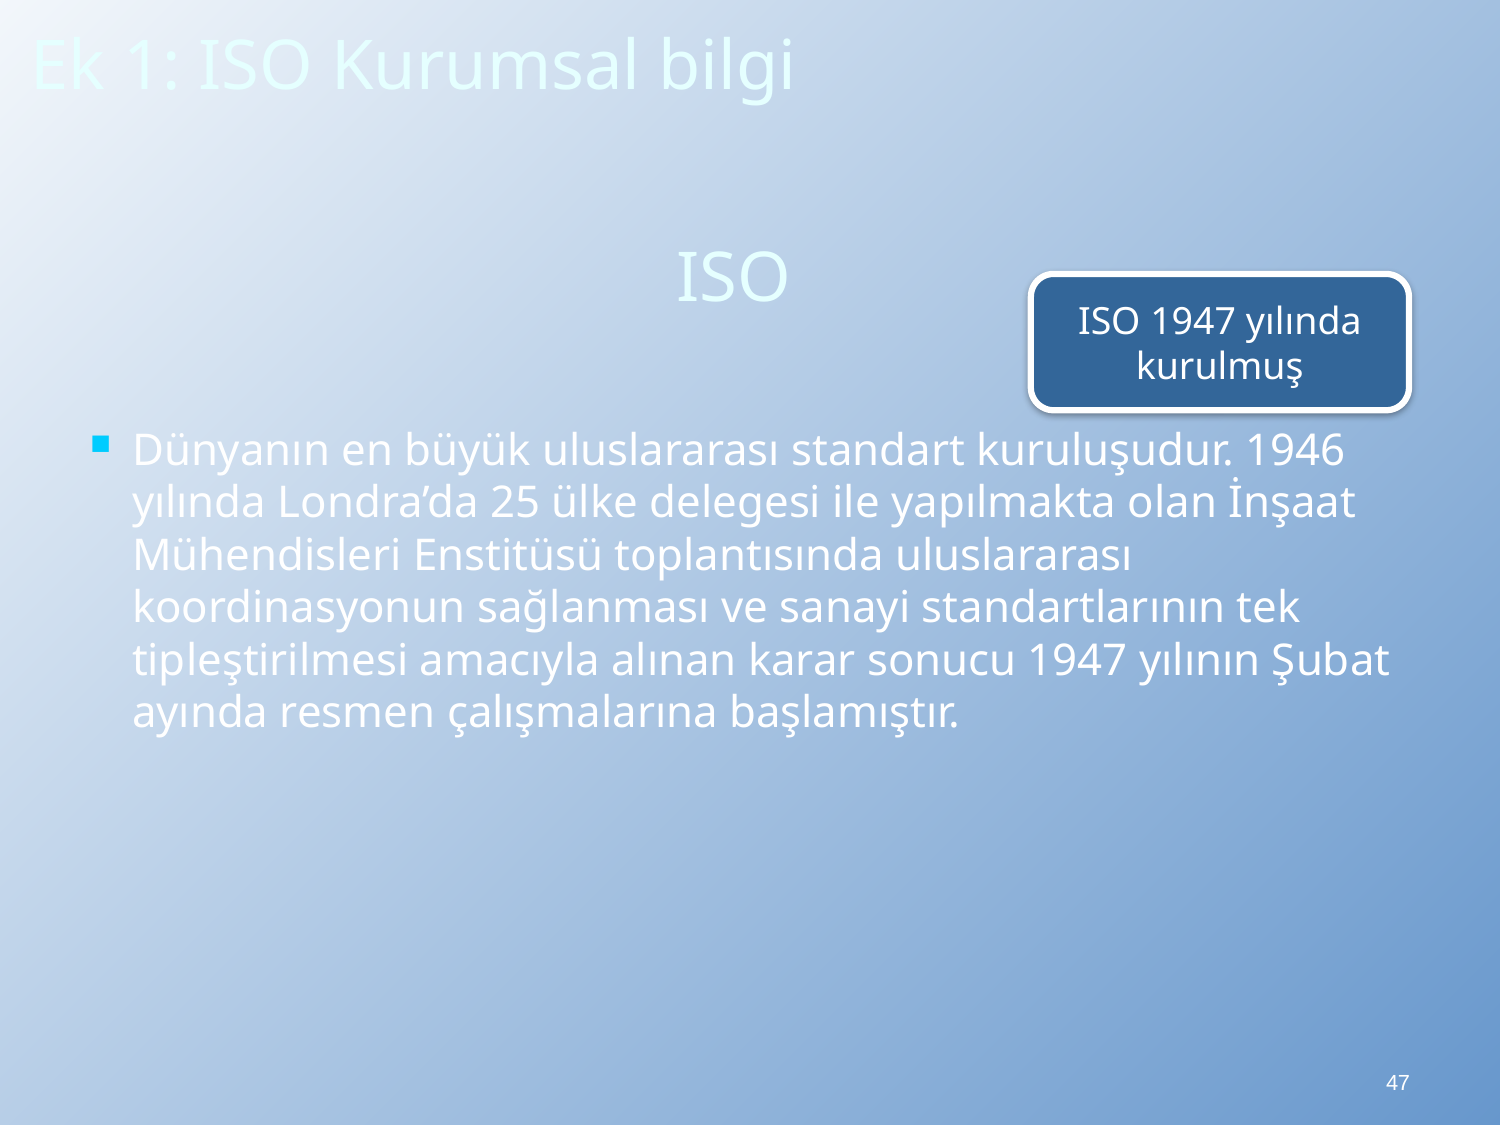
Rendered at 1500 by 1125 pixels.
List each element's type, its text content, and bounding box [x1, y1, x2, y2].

title ISO [58, 161, 1410, 387]
list Dünyanın en büyük uluslararası standart kuruluşudur. 1946 yılında Londra’da 25 ülke delegesi ile yapılmakta olan İnşaat Mühendisleri Enstitüsü toplantısında uluslararası koordinasyonun sağlanması ve sanayi standartlarının tek tipleştirilmesi amacıyla alınan karar sonucu 1947 yılının Şubat ayında resmen çalışmalarına başlamıştır. [74, 413, 1426, 1090]
slide_number 47 [1074, 1024, 1426, 1103]
text_box Ek 1: ISO Kurumsal bilgi [0, 0, 1051, 125]
text_box ISO 1947 yılında kurulmuş [1027, 270, 1413, 414]
